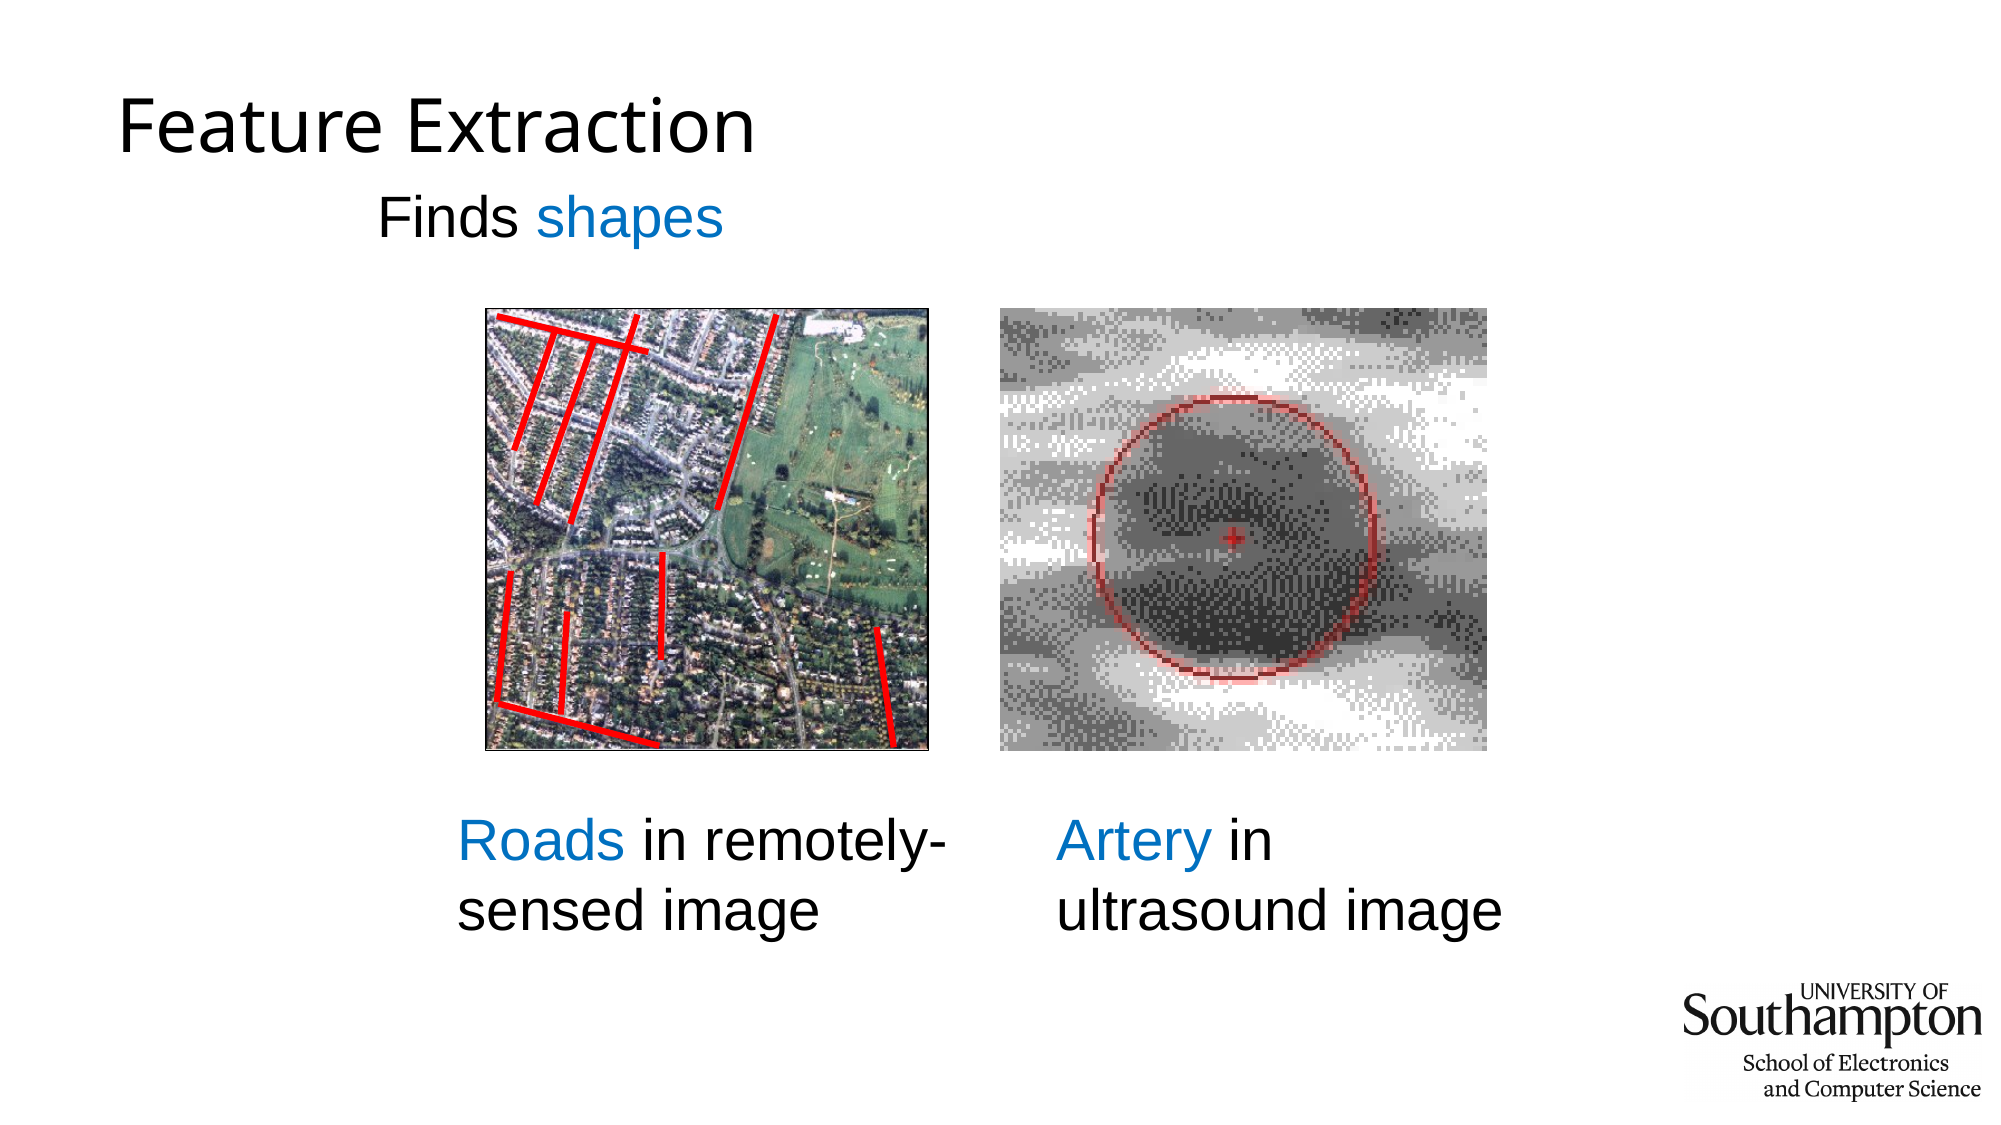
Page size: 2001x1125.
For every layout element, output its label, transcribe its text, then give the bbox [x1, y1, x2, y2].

title Feature Extraction [101, 34, 1452, 222]
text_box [482, 305, 930, 752]
text_box Finds shapes [362, 172, 740, 257]
text_box Artery in ultrasound image [1042, 794, 1520, 949]
picture [1684, 983, 1982, 1102]
text_box Roads in remotely- sensed image [443, 794, 964, 949]
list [999, 308, 1488, 752]
